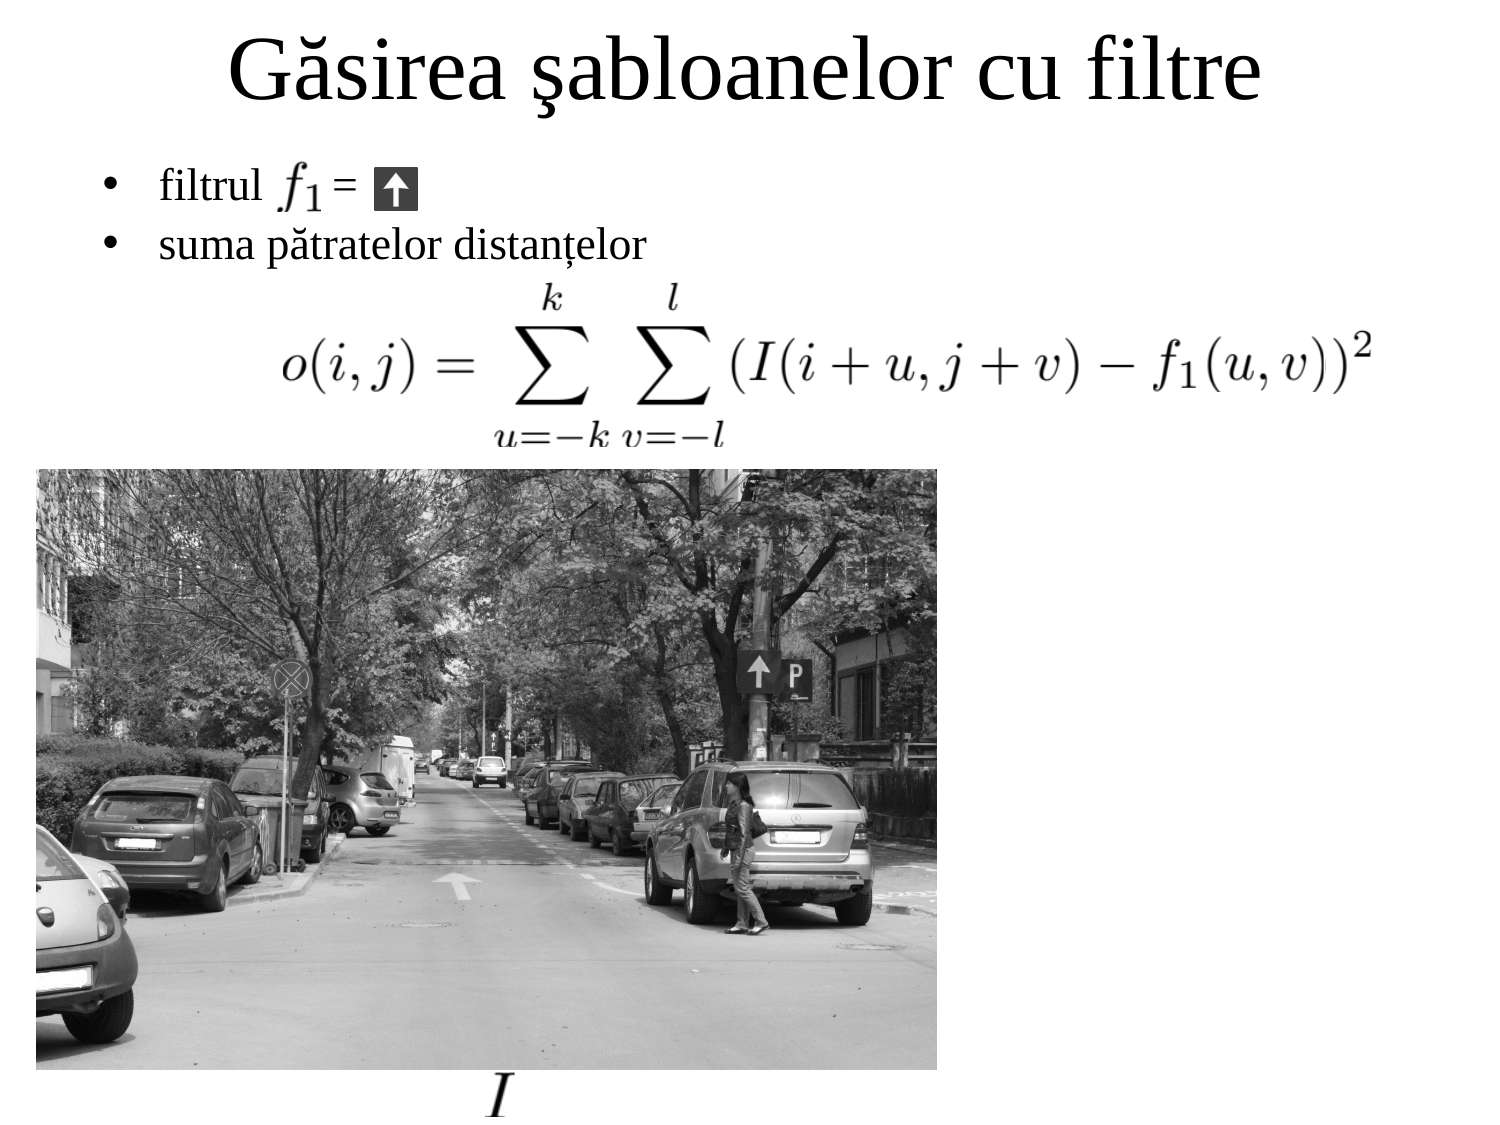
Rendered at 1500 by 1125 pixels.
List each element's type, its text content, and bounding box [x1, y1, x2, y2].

picture [484, 1072, 515, 1117]
picture [374, 167, 419, 211]
text_box Găsirea şabloanelor cu filtre [109, 0, 1385, 153]
picture [36, 469, 937, 1070]
picture [276, 160, 322, 213]
text_box filtrul = suma pătratelor distanțelor [87, 153, 1500, 438]
picture [282, 282, 1371, 447]
